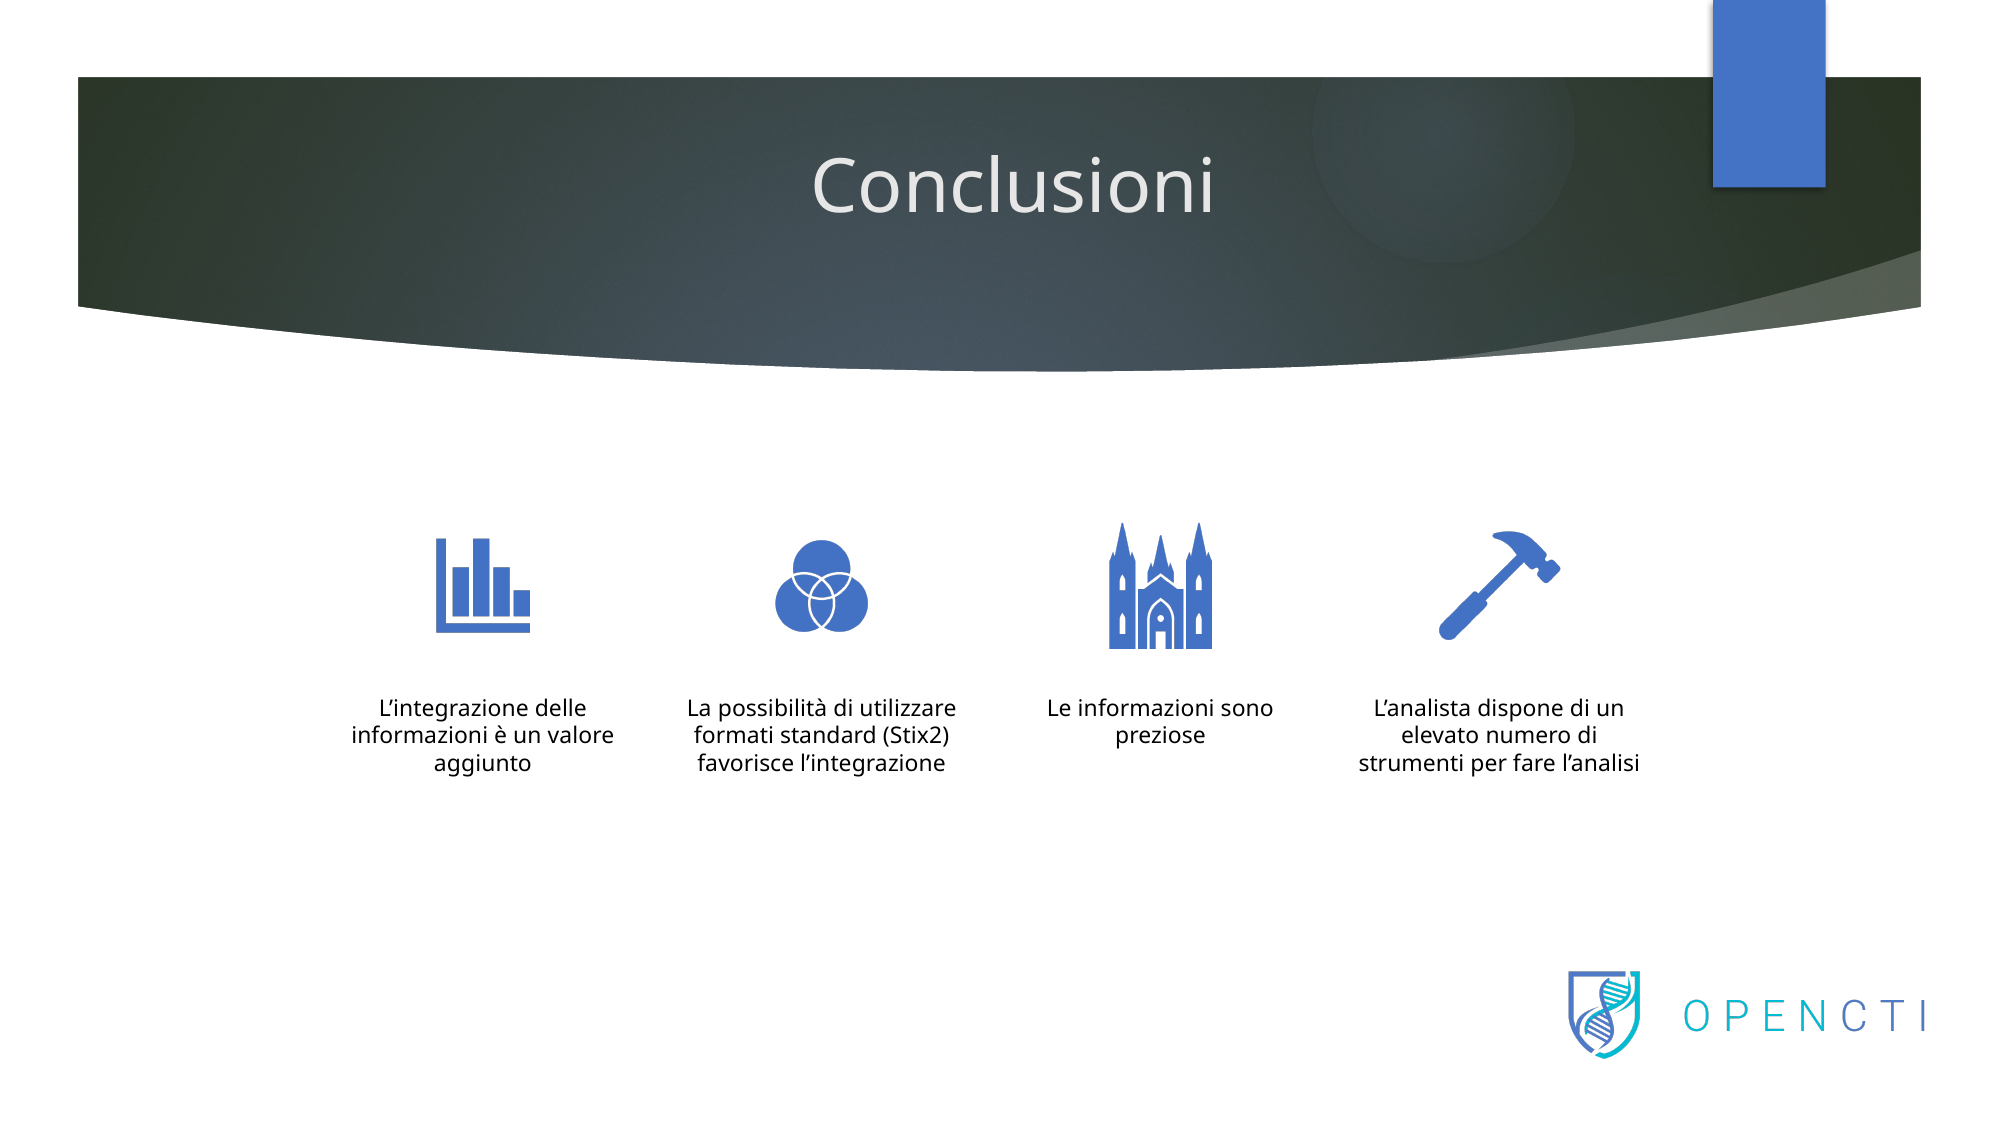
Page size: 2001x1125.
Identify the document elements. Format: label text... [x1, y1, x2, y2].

title Conclusioni [595, 123, 1432, 243]
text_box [79, 460, 1903, 869]
picture [1556, 955, 1956, 1076]
